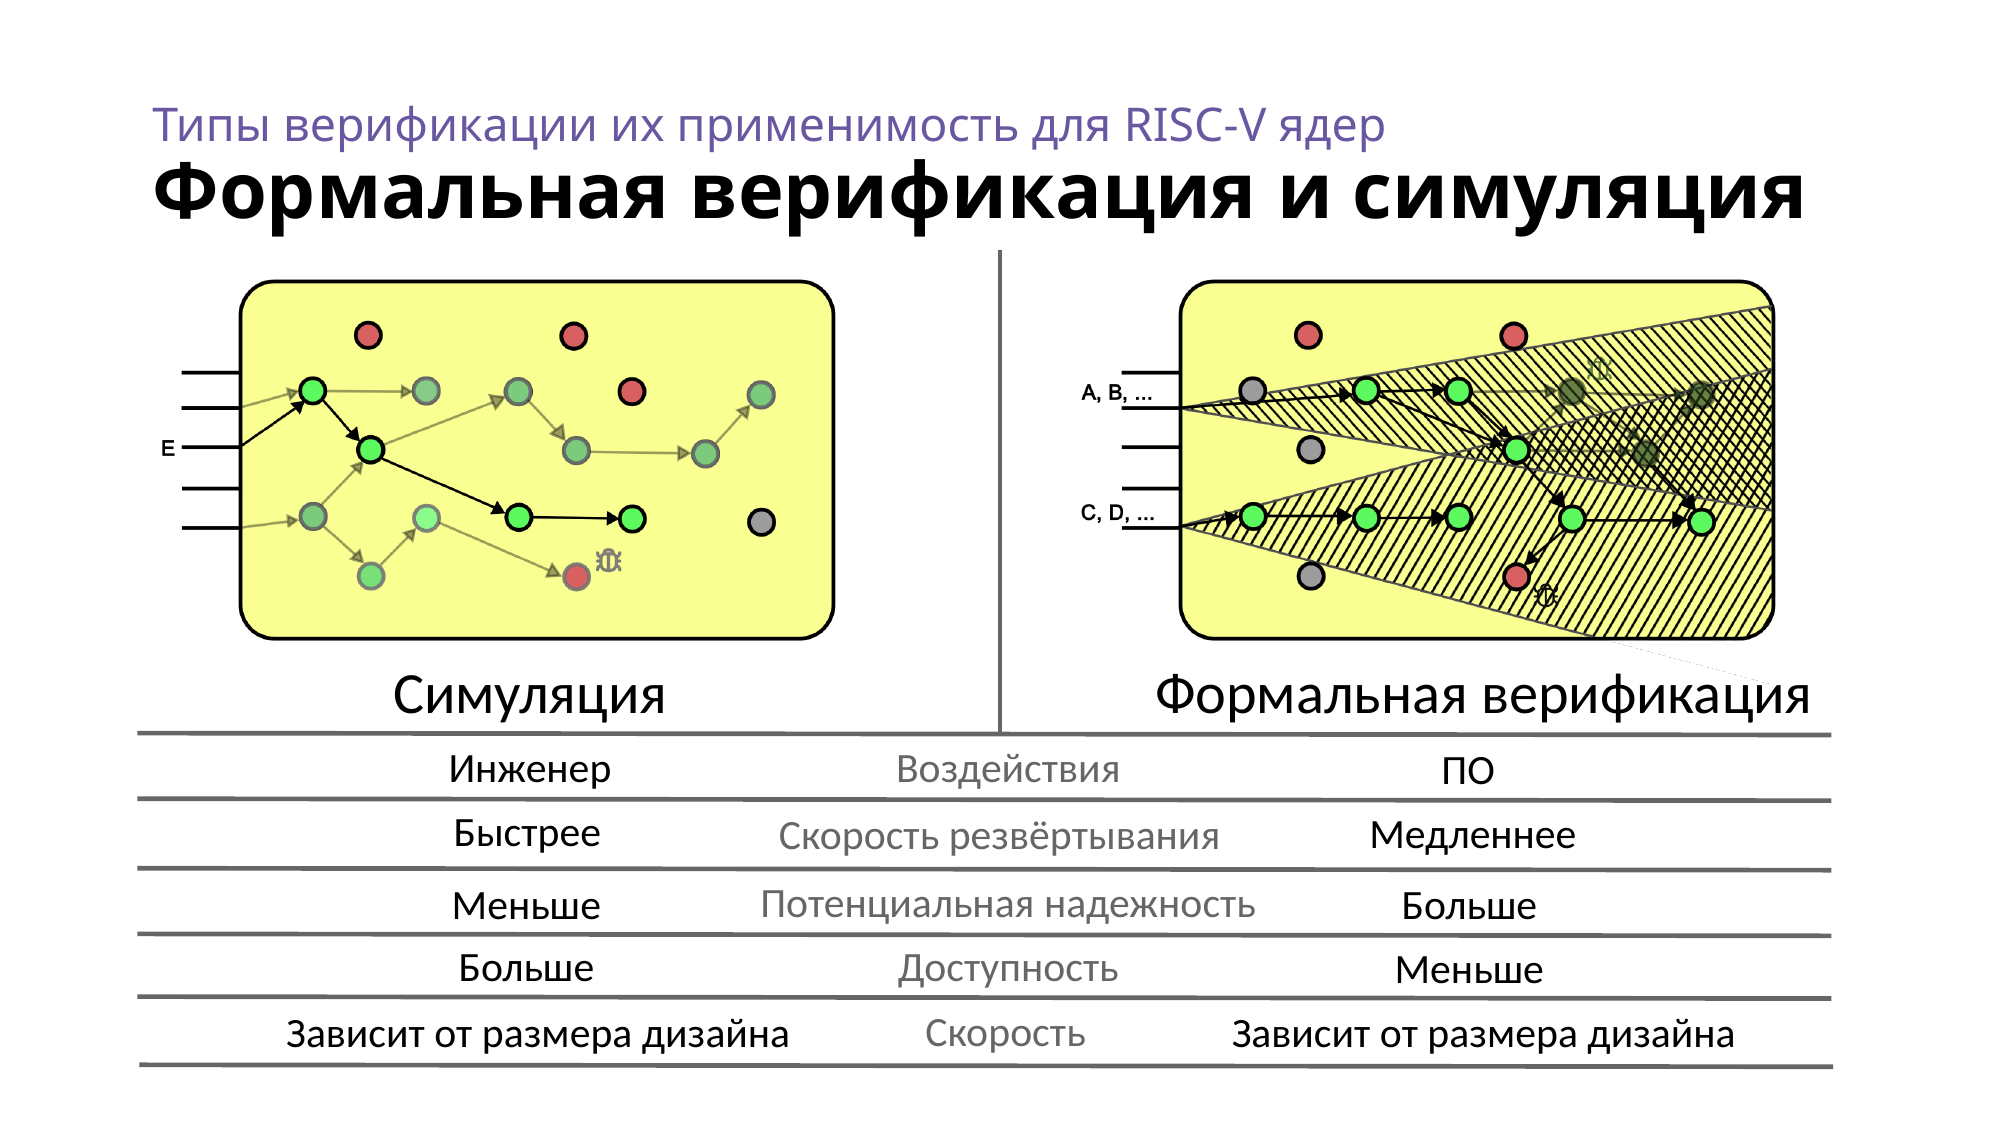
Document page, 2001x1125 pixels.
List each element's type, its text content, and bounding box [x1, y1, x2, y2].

title Типы верификации их применимость для RISC-V ядер Формальная верификация и симуляция [137, 59, 1863, 229]
picture [137, 229, 2000, 1066]
